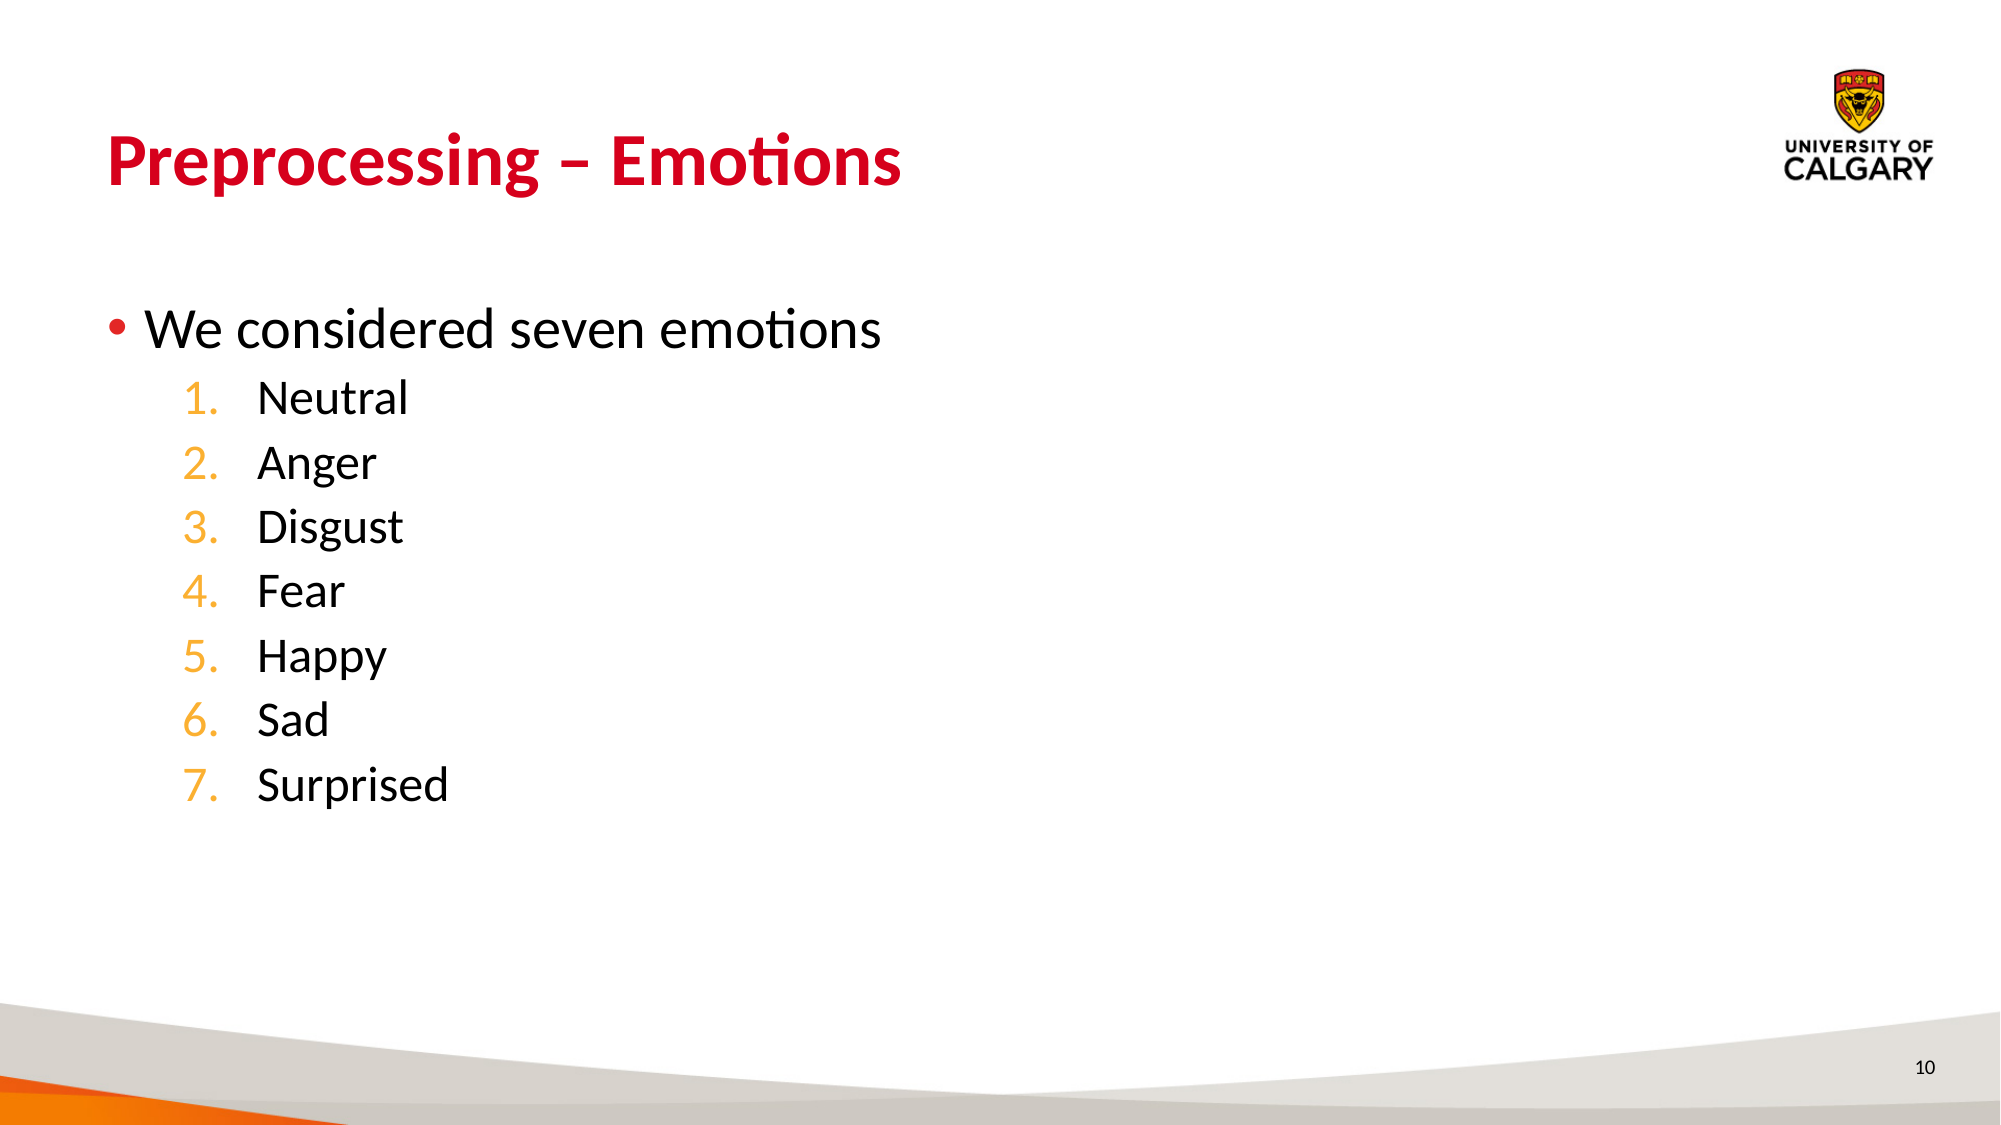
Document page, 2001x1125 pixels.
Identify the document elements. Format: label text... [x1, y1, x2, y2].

slide_number 10 [1500, 1046, 1951, 1107]
title Preprocessing – Emotions [92, 76, 1688, 246]
picture [0, 0, 2001, 1125]
list We considered seven emotions Neutral Anger Disgust Fear Happy Sad Surprised [92, 290, 1688, 966]
